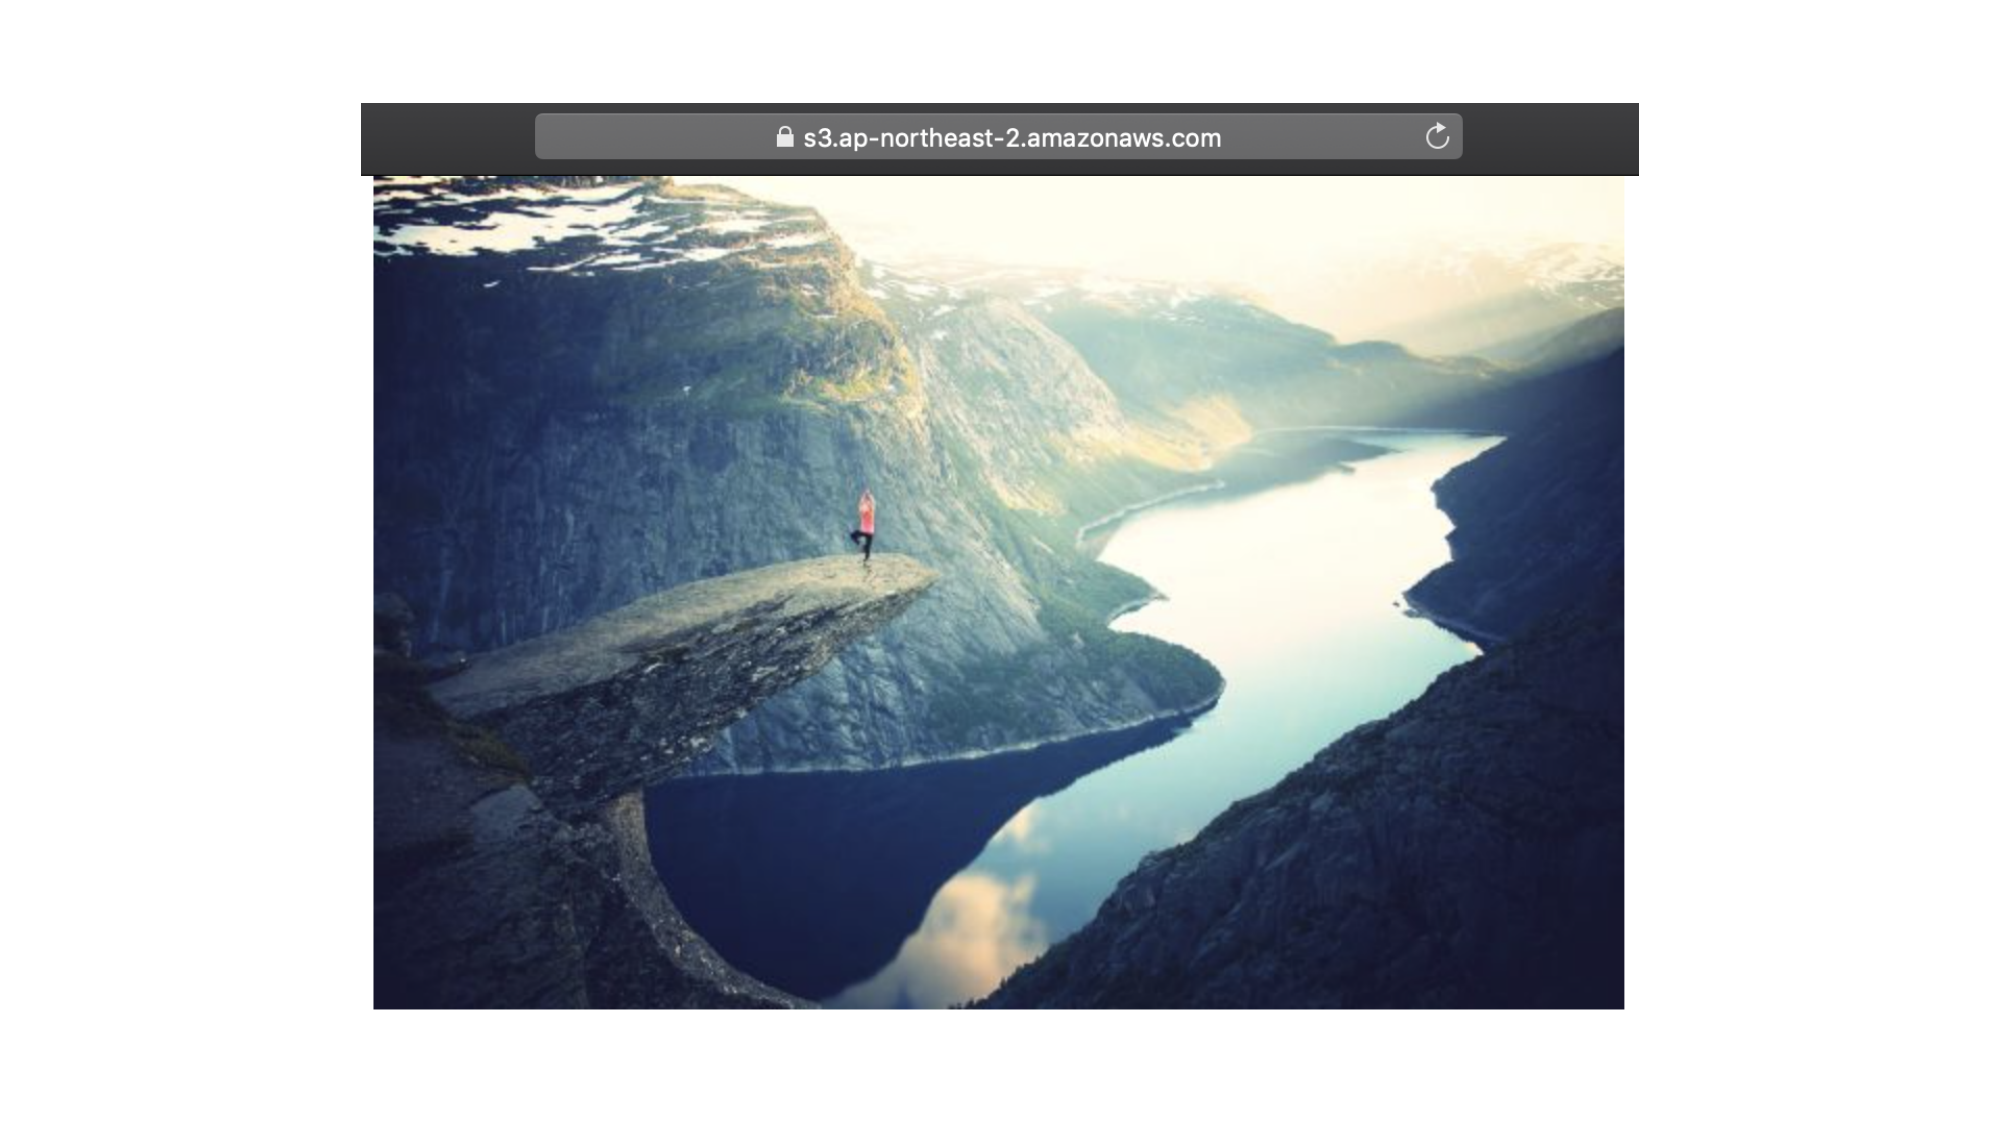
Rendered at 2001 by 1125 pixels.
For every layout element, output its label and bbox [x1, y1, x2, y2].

picture [361, 103, 1639, 1022]
